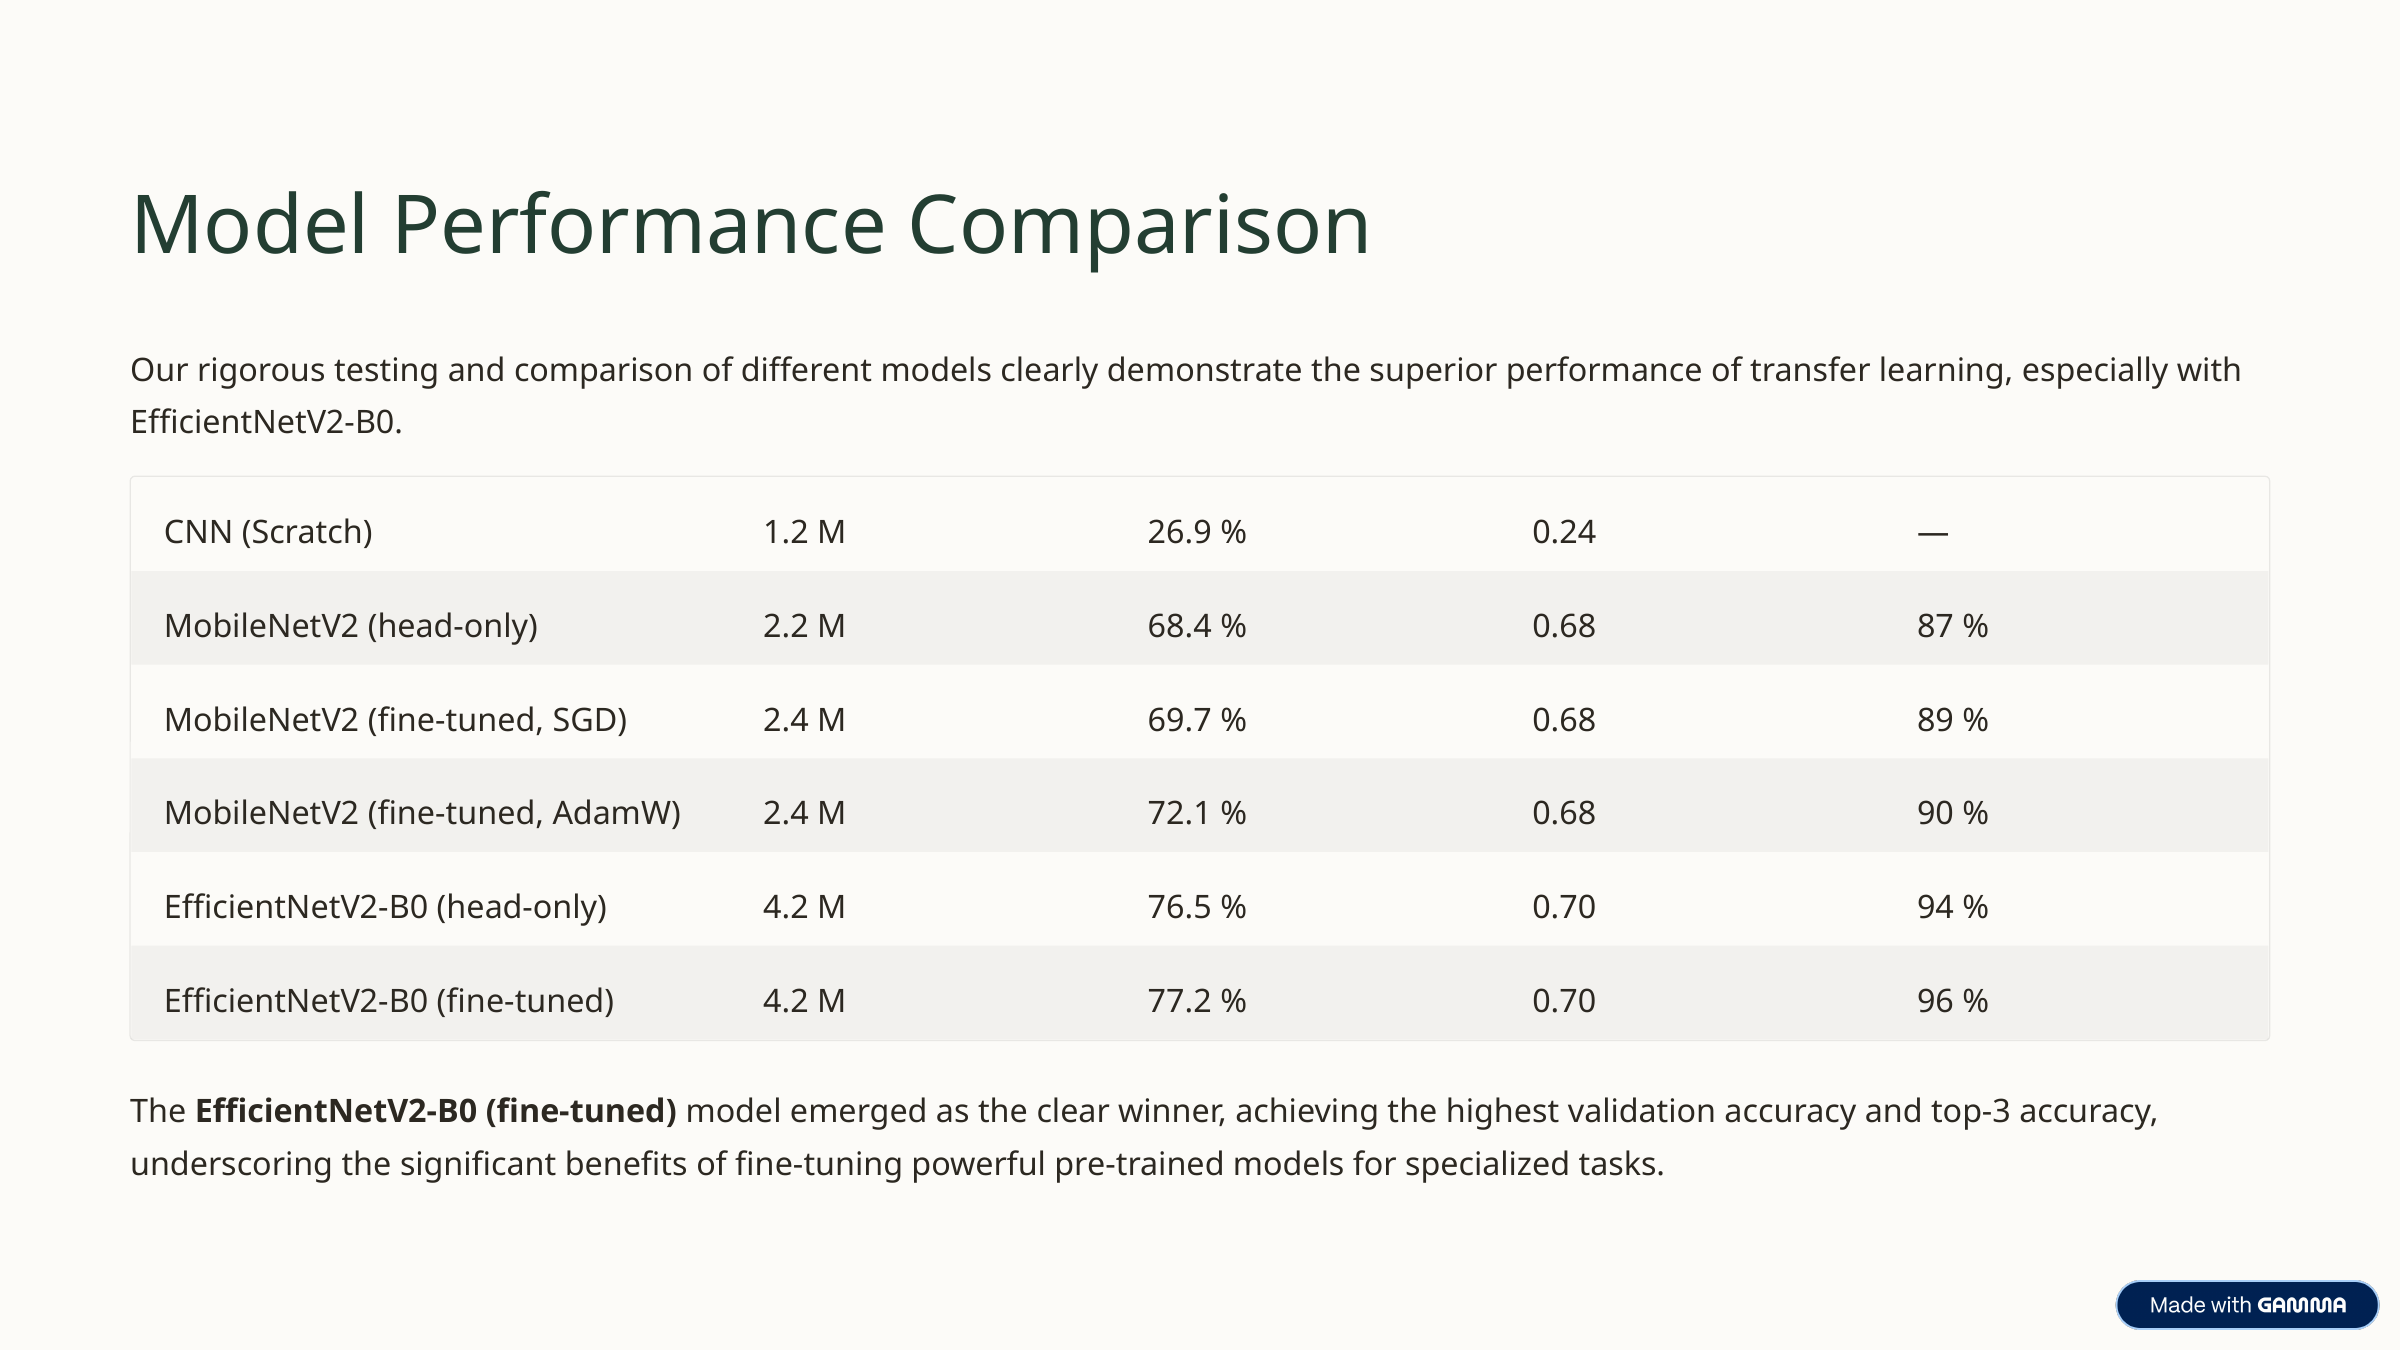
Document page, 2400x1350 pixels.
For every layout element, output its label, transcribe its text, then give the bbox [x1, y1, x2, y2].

text_box 0.70 [1532, 966, 1851, 1019]
text_box 90 % [1917, 779, 2236, 832]
text_box 77.2 % [1147, 966, 1466, 1019]
text_box 2.4 M [763, 779, 1082, 832]
text_box 4.2 M [763, 966, 1082, 1019]
text_box 0.68 [1532, 779, 1851, 832]
text_box 0.68 [1532, 685, 1851, 738]
text_box MobileNetV2 (fine-tuned, AdamW) [163, 779, 697, 832]
text_box [131, 945, 2269, 1040]
text_box The EfficientNetV2-B0 (fine-tuned) model emerged as the clear winner, achieving the highest validation accuracy and top-3 accuracy, underscoring the significant benefits of fine-tuning powerful pre-trained models for specialized tasks. [130, 1077, 2270, 1182]
text_box [131, 664, 2269, 758]
text_box Our rigorous testing and comparison of different models clearly demonstrate the superior performance of transfer learning, especially with EfficientNetV2-B0. [130, 335, 2270, 440]
text_box 4.2 M [763, 872, 1082, 925]
text_box EfficientNetV2-B0 (head-only) [163, 872, 697, 925]
text_box 2.4 M [763, 685, 1082, 738]
text_box 89 % [1917, 685, 2236, 738]
text_box Model Performance Comparison [130, 168, 1302, 271]
text_box 2.2 M [763, 591, 1082, 644]
text_box — [1917, 498, 2236, 551]
text_box 0.70 [1532, 872, 1851, 925]
text_box 96 % [1917, 966, 2236, 1019]
text_box 69.7 % [1147, 685, 1466, 738]
text_box 76.5 % [1147, 872, 1466, 925]
text_box 1.2 M [763, 498, 1082, 551]
text_box [131, 758, 2269, 851]
text_box 26.9 % [1147, 498, 1466, 551]
text_box [131, 477, 2269, 571]
text_box 94 % [1917, 872, 2236, 925]
text_box CNN (Scratch) [163, 498, 697, 551]
text_box EfficientNetV2-B0 (fine-tuned) [163, 966, 697, 1019]
text_box 0.68 [1532, 591, 1851, 644]
text_box MobileNetV2 (head-only) [163, 591, 697, 644]
text_box [131, 851, 2269, 945]
text_box MobileNetV2 (fine-tuned, SGD) [163, 685, 697, 738]
text_box 87 % [1917, 591, 2236, 644]
text_box 68.4 % [1147, 591, 1466, 644]
text_box 72.1 % [1147, 779, 1466, 832]
text_box [131, 571, 2269, 664]
text_box 0.24 [1532, 498, 1851, 551]
picture [2106, 1271, 2389, 1339]
